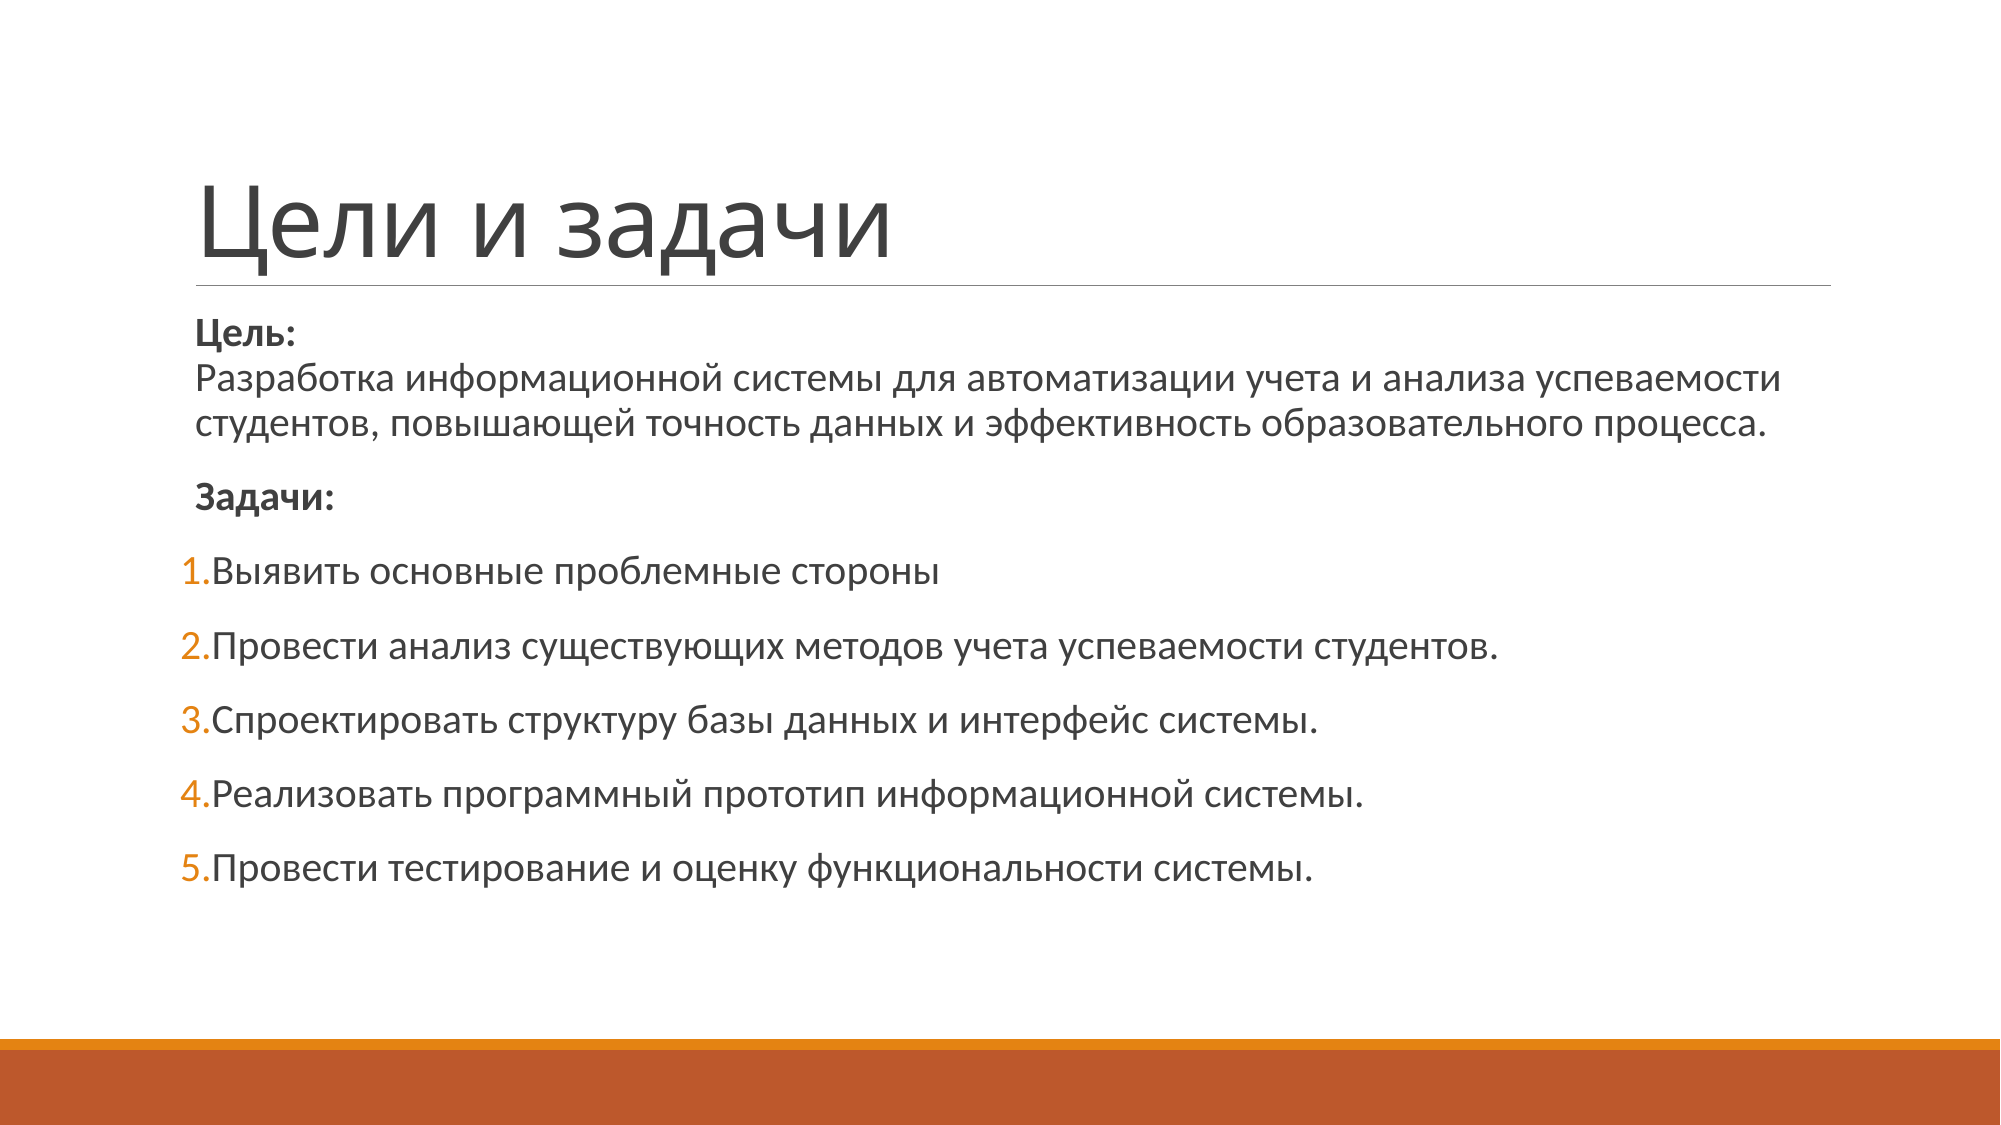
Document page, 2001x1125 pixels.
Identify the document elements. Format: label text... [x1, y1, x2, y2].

list Цель: Разработка информационной системы для автоматизации учета и анализа успеваемости студентов, повышающей точность данных и эффективность образовательного процесса. Задачи: Выявить основные проблемные стороны Провести анализ существующих методов учета успеваемости студентов. Спроектировать структуру базы данных и интерфейс системы. Реализовать программный прототип информационной системы. Провести тестирование и оценку функциональности системы. [180, 302, 1830, 963]
title Цели и задачи [180, 47, 1830, 285]
